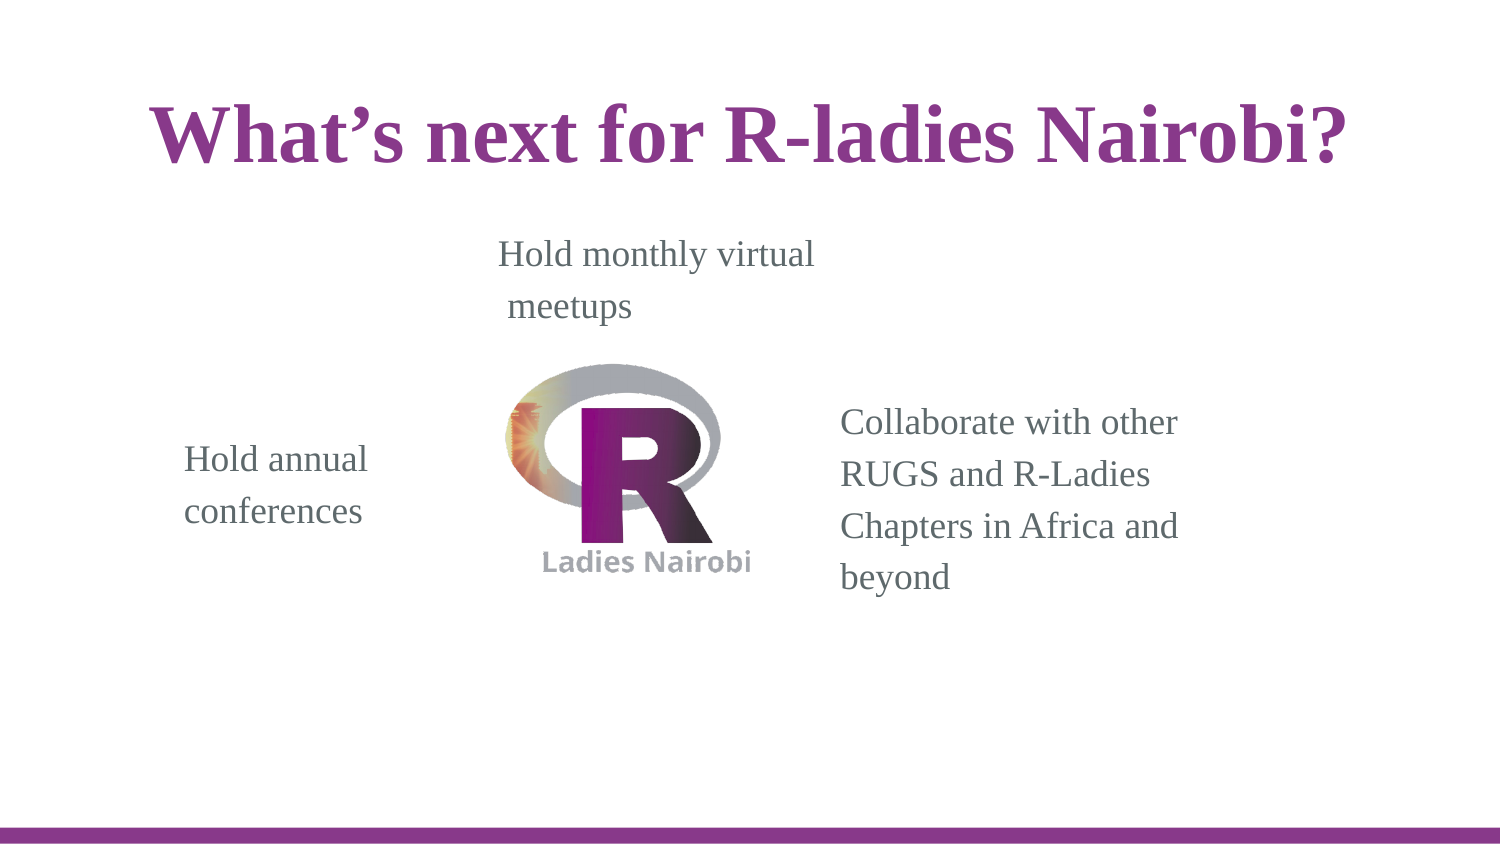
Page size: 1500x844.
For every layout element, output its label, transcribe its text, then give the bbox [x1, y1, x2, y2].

text_box Hold monthly virtual meetups [482, 207, 837, 341]
text_box Collaborate with other RUGS and R-Ladies Chapters in Africa and beyond [825, 375, 1284, 613]
picture [491, 360, 765, 577]
title What’s next for R-ladies Nairobi? [51, 64, 1449, 167]
text_box Hold annual conferences [168, 412, 486, 546]
